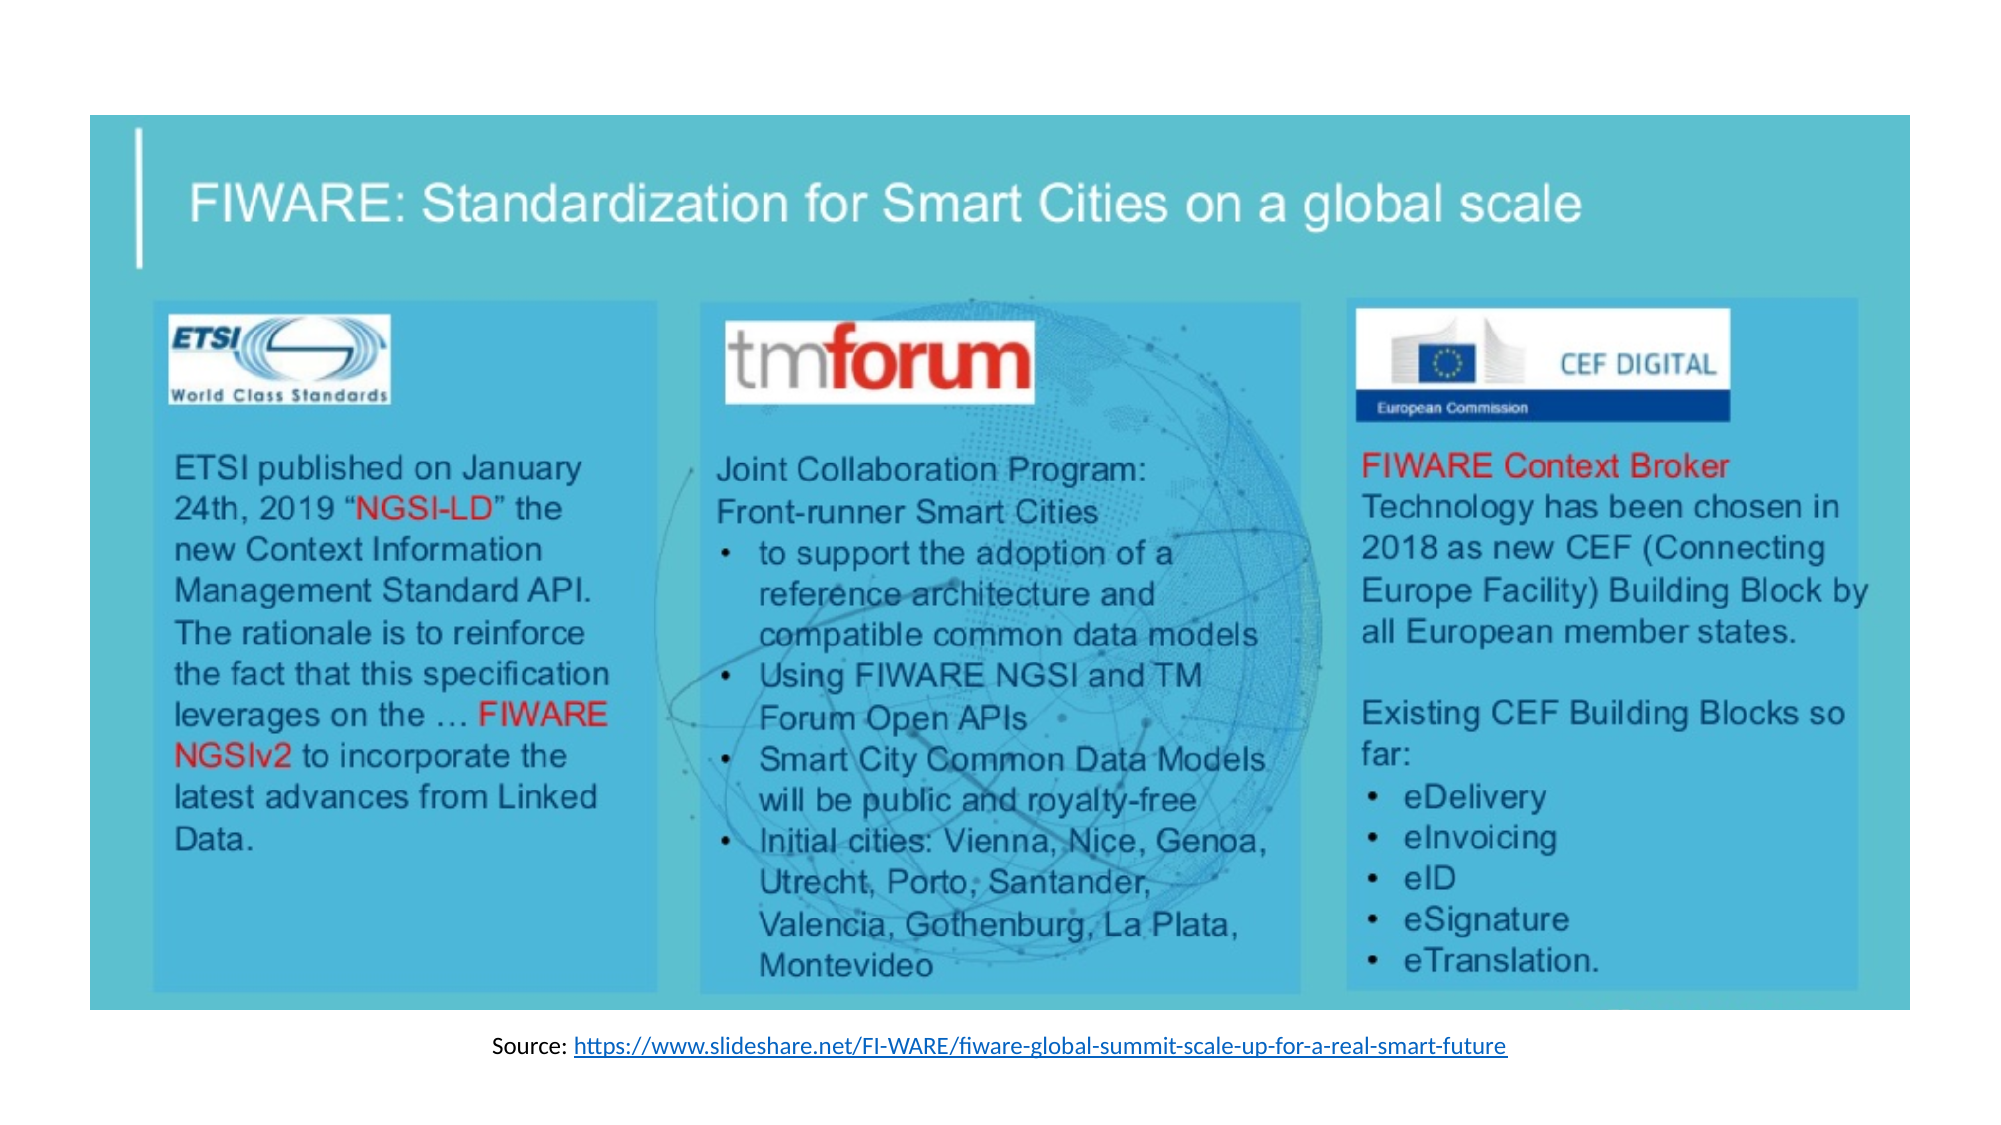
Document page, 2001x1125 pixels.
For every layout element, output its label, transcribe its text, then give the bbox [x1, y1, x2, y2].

text_box Source: https://www.slideshare.net/FI-WARE/fiware-global-summit-scale-up-for-a-real-smart-future [477, 1021, 1523, 1067]
picture [90, 115, 1910, 1010]
